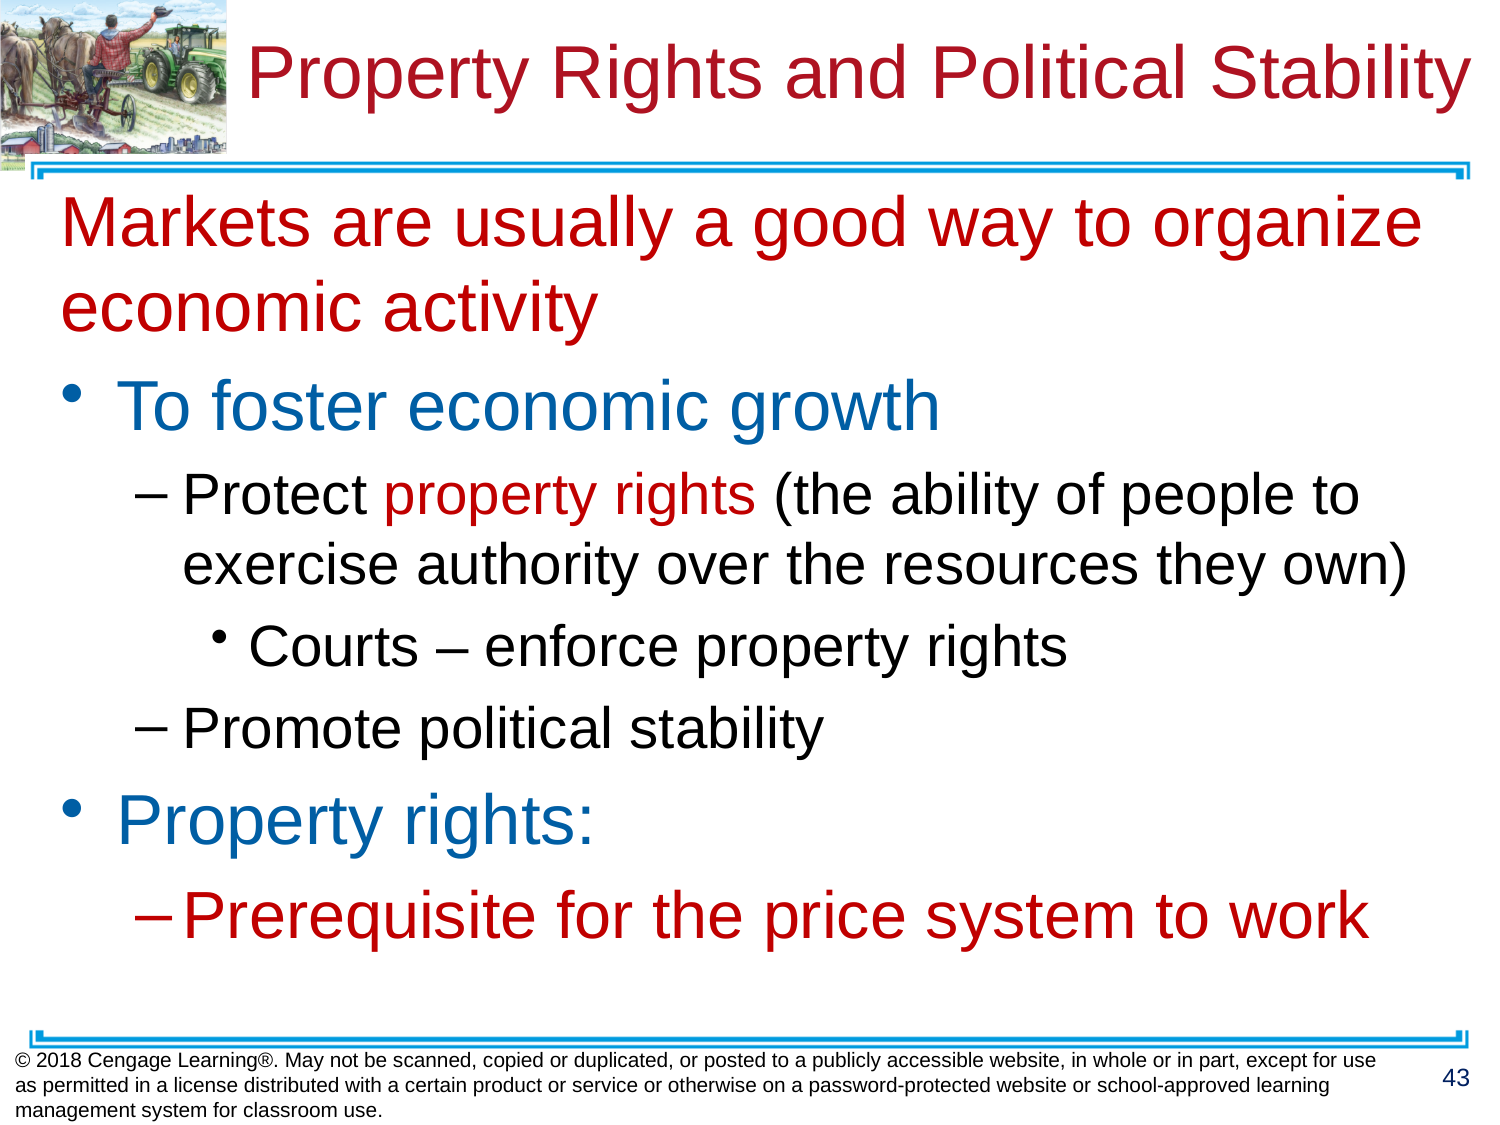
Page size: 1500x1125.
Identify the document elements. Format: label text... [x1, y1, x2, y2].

title Property Rights and Political Stability [219, 16, 1500, 158]
slide_number 43 [1412, 1052, 1500, 1117]
footer © 2018 Cengage Learning®. May not be scanned, copied or duplicated, or posted to a publicly accessible website, in whole or in part, except for use as permitted in a license distributed with a certain product or service or otherwise on a password-protected website or school-approved learning management system for classroom use. [0, 1043, 1412, 1125]
picture [25, 1024, 45, 1043]
picture [1455, 1024, 1475, 1053]
list Markets are usually a good way to organize economic activity To foster economic growth Protect property rights (the ability of people to exercise authority over the resources they own) Courts – enforce property rights Promote political stability Property rights: Prerequisite for the price system to work [45, 168, 1455, 1055]
picture [0, 0, 1475, 186]
